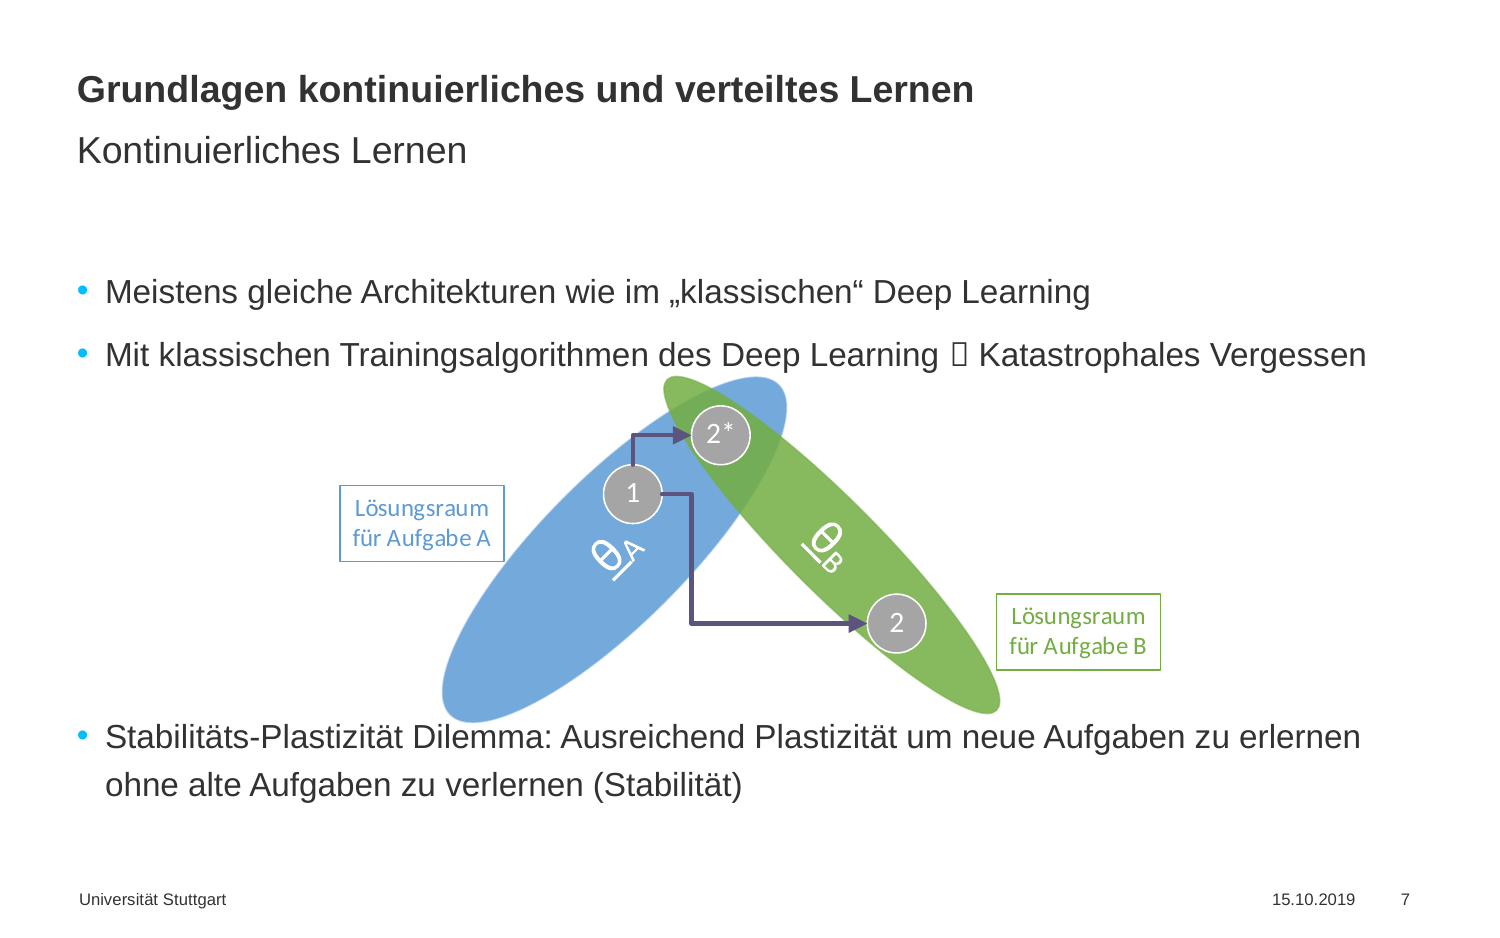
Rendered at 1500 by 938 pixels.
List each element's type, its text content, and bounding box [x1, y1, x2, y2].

list Meistens gleiche Architekturen wie im „klassischen“ Deep Learning Mit klassischen Trainingsalgorithmen des Deep Learning  Katastrophales Vergessen Stabilitäts-Plastizität Dilemma: Ausreichend Plastizität um neue Aufgaben zu erlernen ohne alte Aufgaben zu verlernen (Stabilität) [76, 261, 1424, 835]
picture [336, 373, 1164, 724]
slide_number 7 [1400, 888, 1438, 910]
list Kontinuierliches Lernen [76, 117, 1424, 163]
title Grundlagen kontinuierliches und verteiltes Lernen [76, 64, 1424, 111]
footer Universität Stuttgart [79, 888, 1072, 910]
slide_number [1272, 888, 1360, 910]
